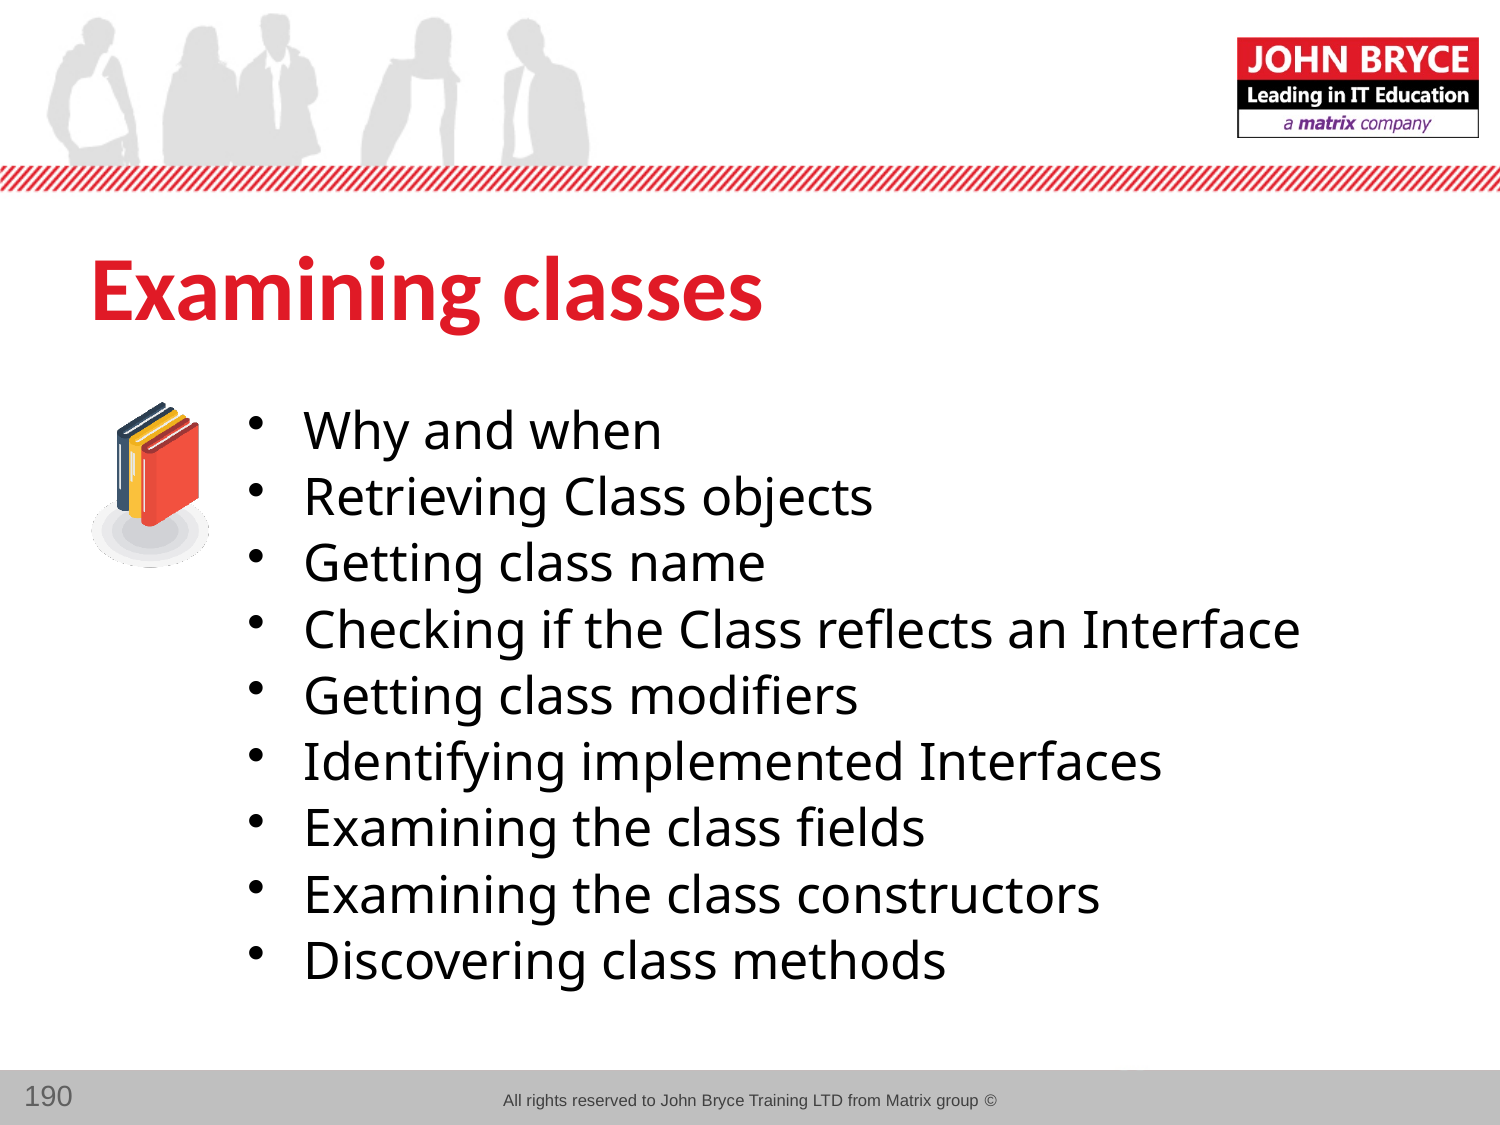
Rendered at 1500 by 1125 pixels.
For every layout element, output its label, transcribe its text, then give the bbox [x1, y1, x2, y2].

title Examining classes [75, 220, 1425, 348]
list Why and when Retrieving Class objects Getting class name Checking if the Class reflects an Interface Getting class modifiers Identifying implemented Interfaces Examining the class fields Examining the class constructors Discovering class methods [232, 397, 1425, 1047]
picture [0, 0, 1500, 1070]
